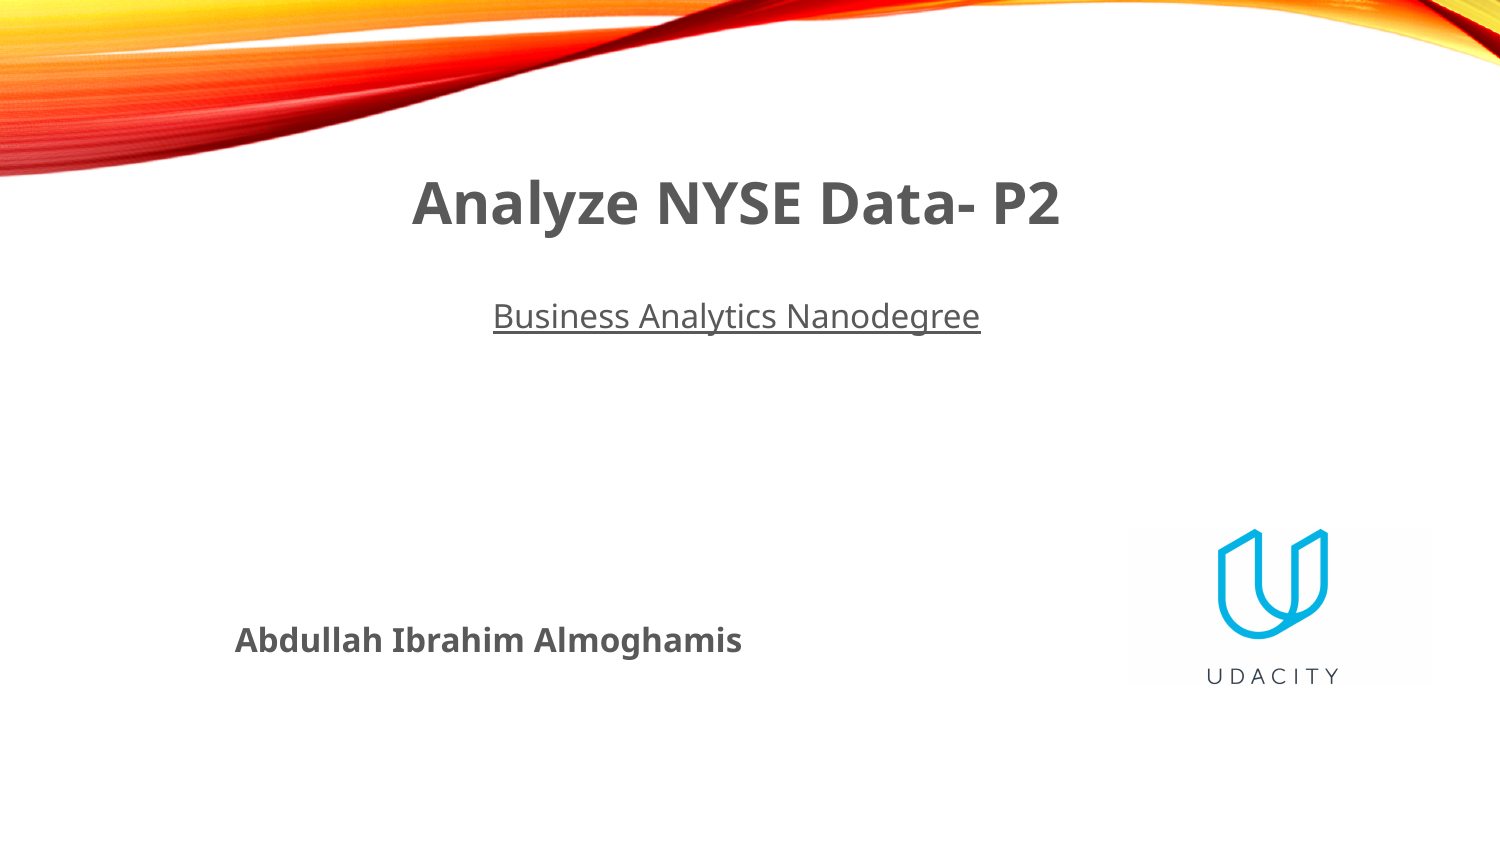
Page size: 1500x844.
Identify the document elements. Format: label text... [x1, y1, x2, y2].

picture [0, 0, 1500, 178]
list Analyze NYSE Data- P2 Business Analytics Nanodegree Abdullah Ibrahim Almoghamis [219, 159, 1254, 685]
picture [1129, 527, 1432, 685]
